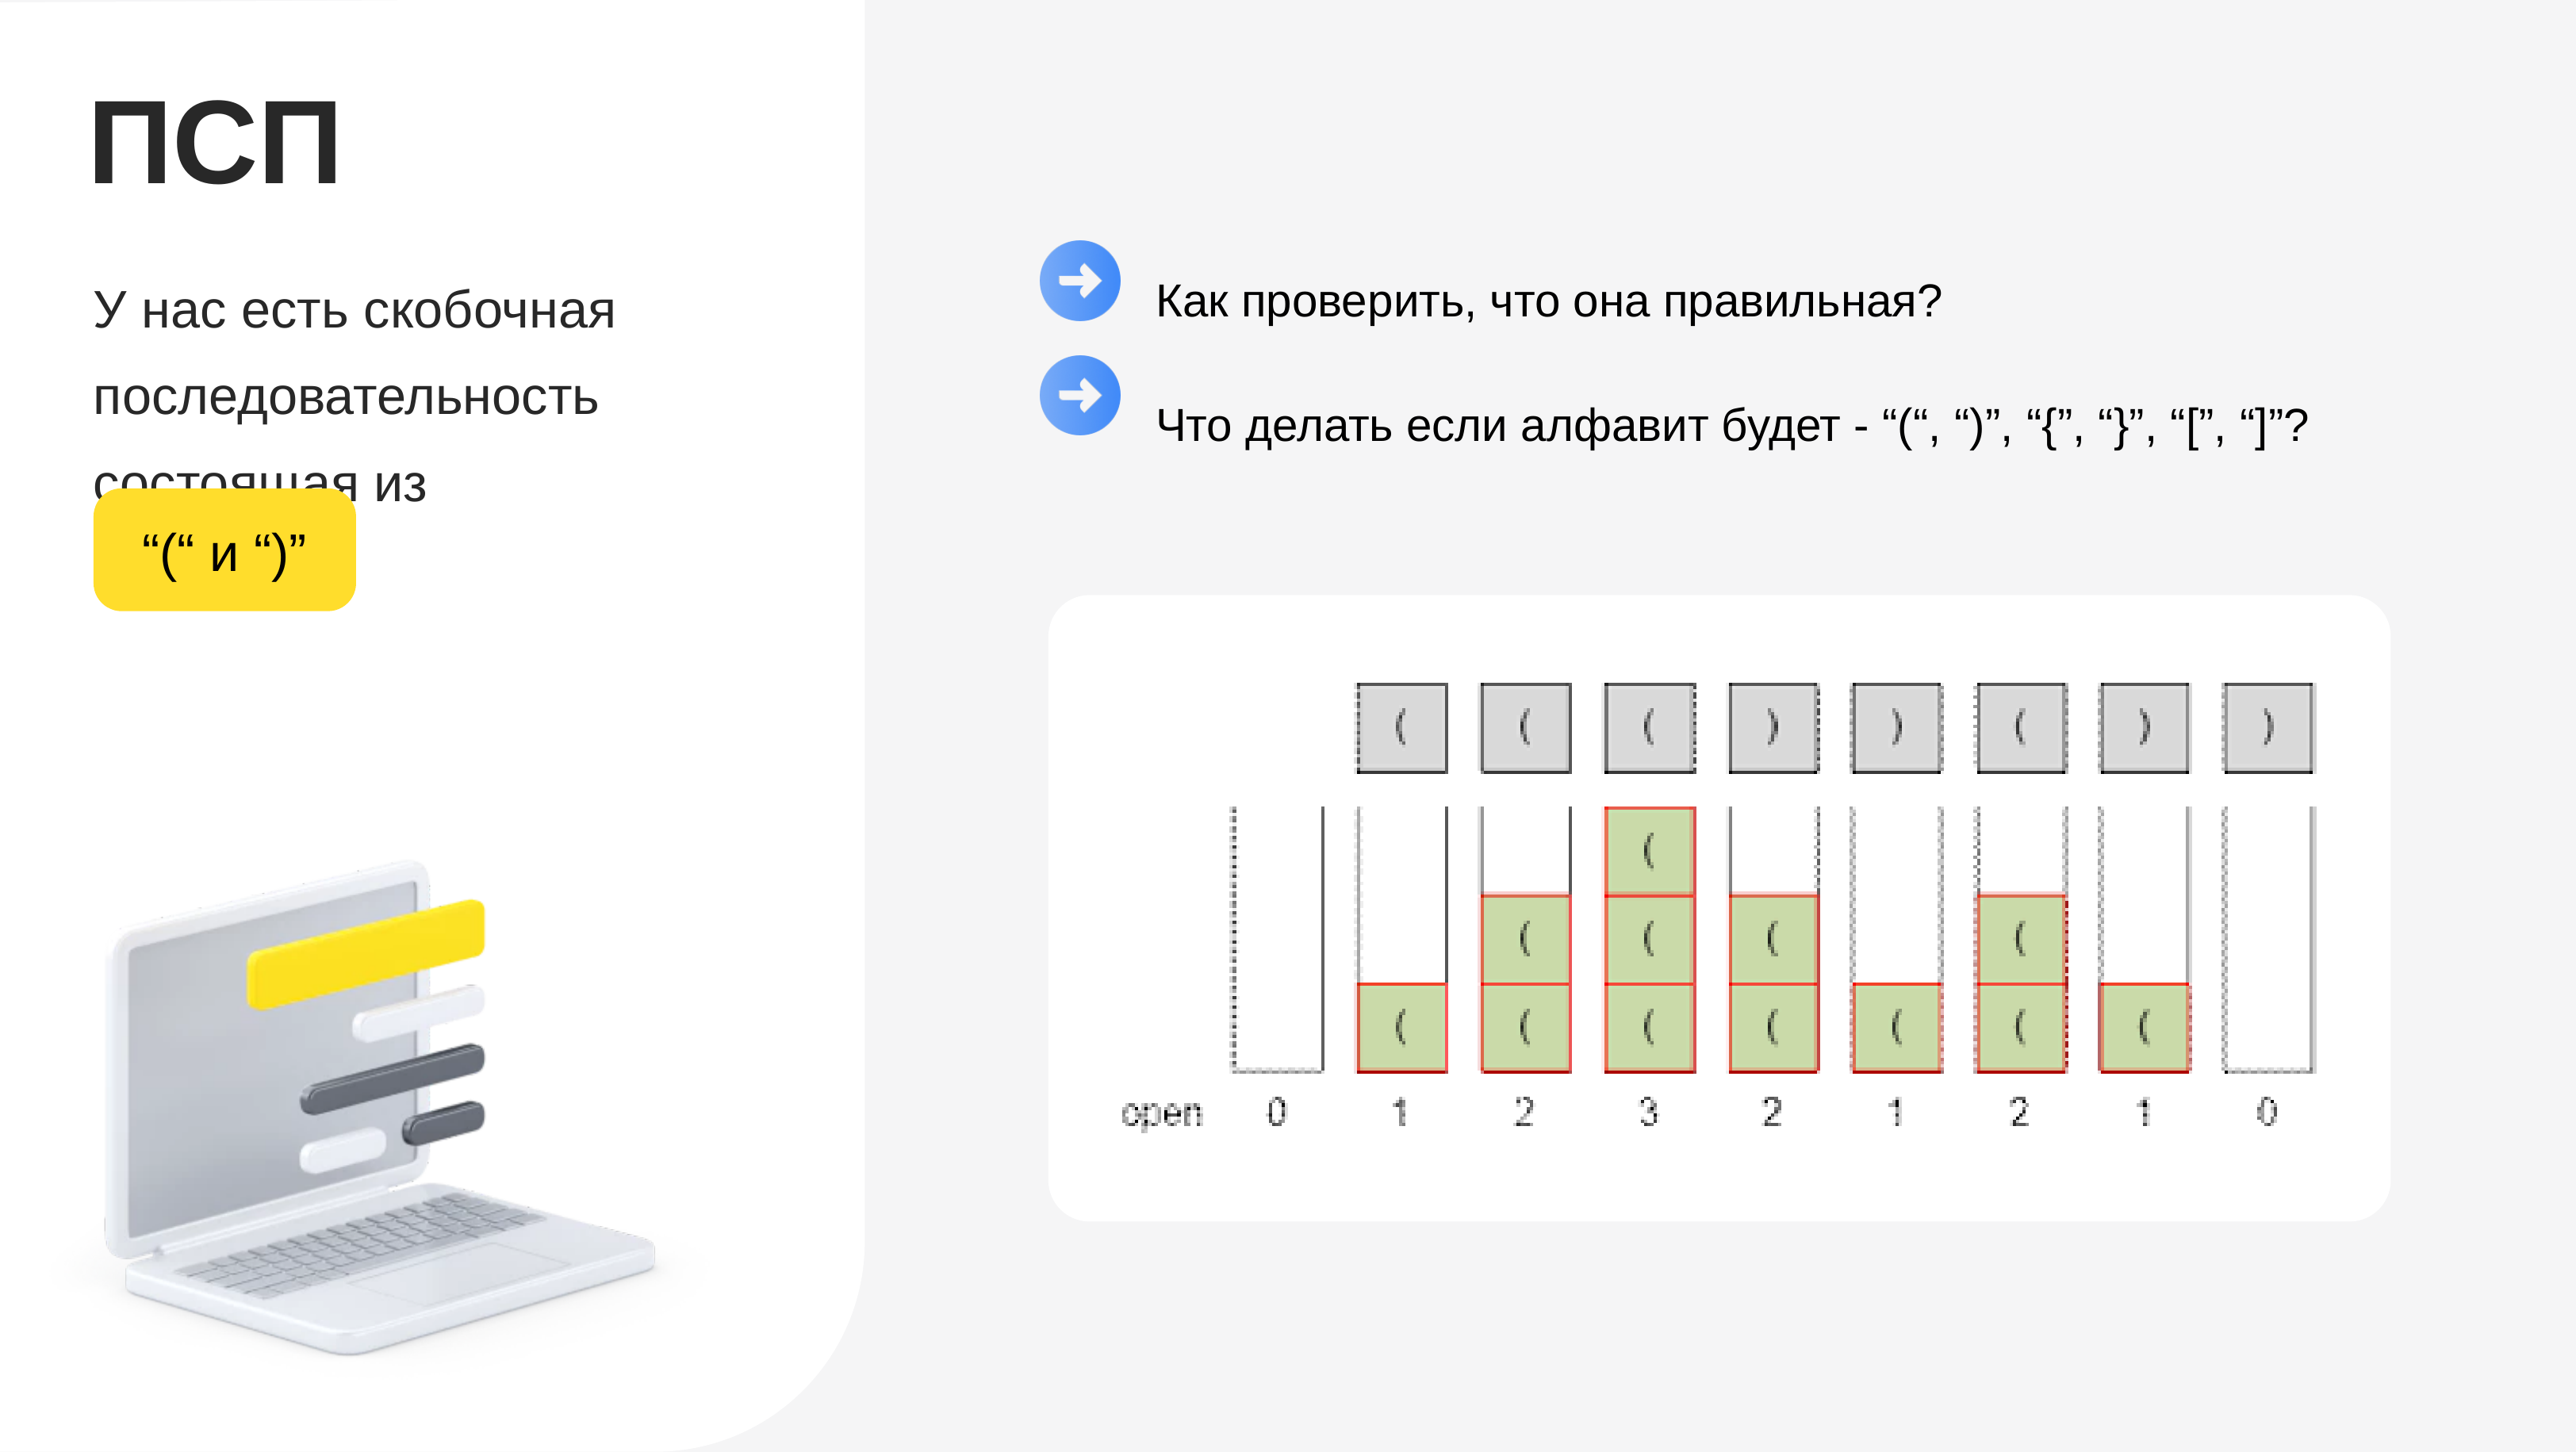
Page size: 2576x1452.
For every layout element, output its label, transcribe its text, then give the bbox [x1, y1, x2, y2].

text_box ПСП [86, 64, 496, 208]
picture [1122, 683, 2317, 1134]
picture [1040, 355, 1121, 436]
text_box “(“ и “)” [93, 488, 356, 611]
text_box Как проверить, что она правильная? Что делать если алфавит будет - “(“, “)”, “{”, “}”, “[”, “]”? [1156, 245, 2444, 457]
picture [1040, 240, 1121, 321]
text_box У нас есть скобочная последовательность состоящая из символов: [93, 245, 635, 605]
picture [0, 780, 833, 1388]
text_box [1048, 595, 2391, 1222]
